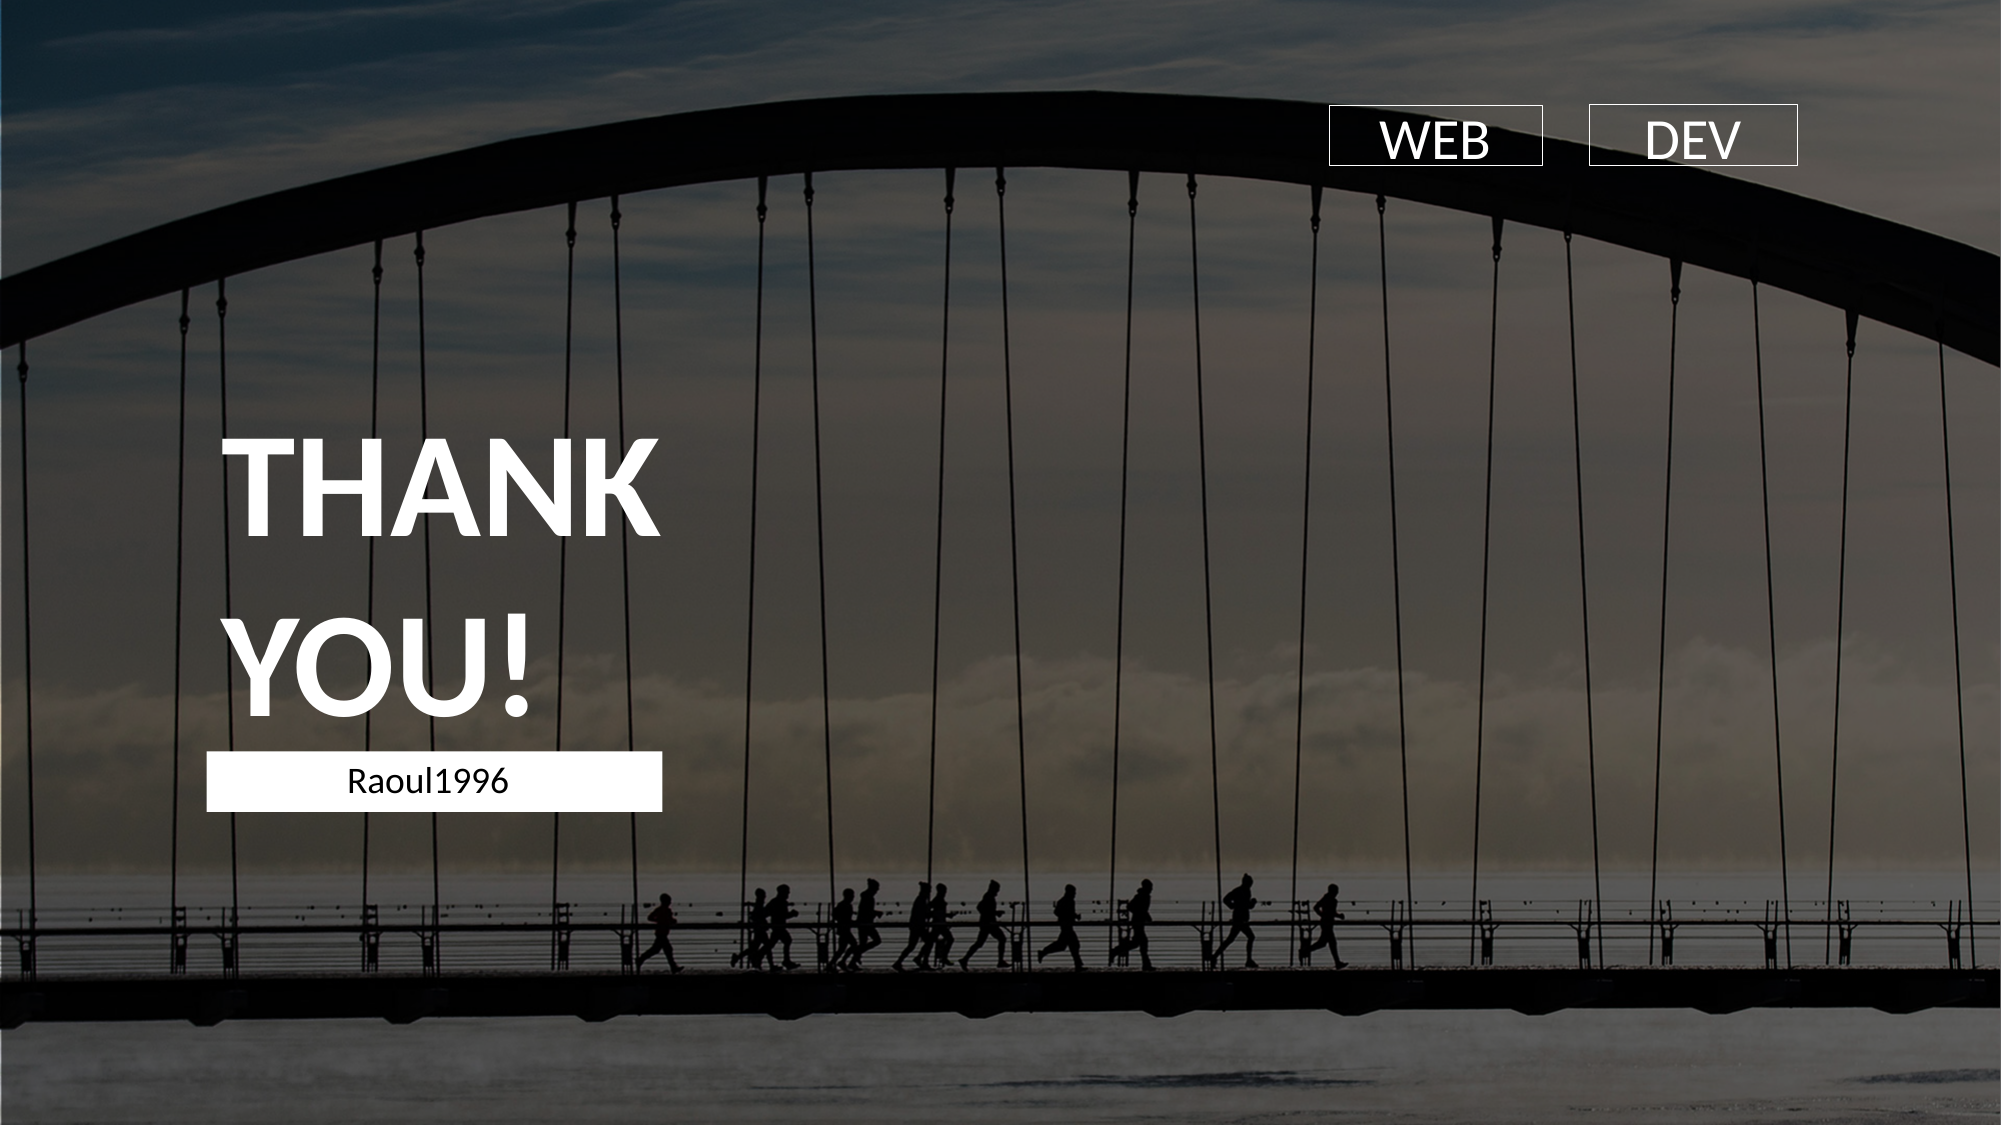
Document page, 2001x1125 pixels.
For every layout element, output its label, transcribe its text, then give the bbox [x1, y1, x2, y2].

list Raoul1996 [206, 753, 650, 810]
picture [0, 0, 2001, 1125]
list THANK YOU! [206, 379, 1268, 758]
list WEB [1343, 101, 1529, 181]
list DEV [1600, 101, 1786, 181]
